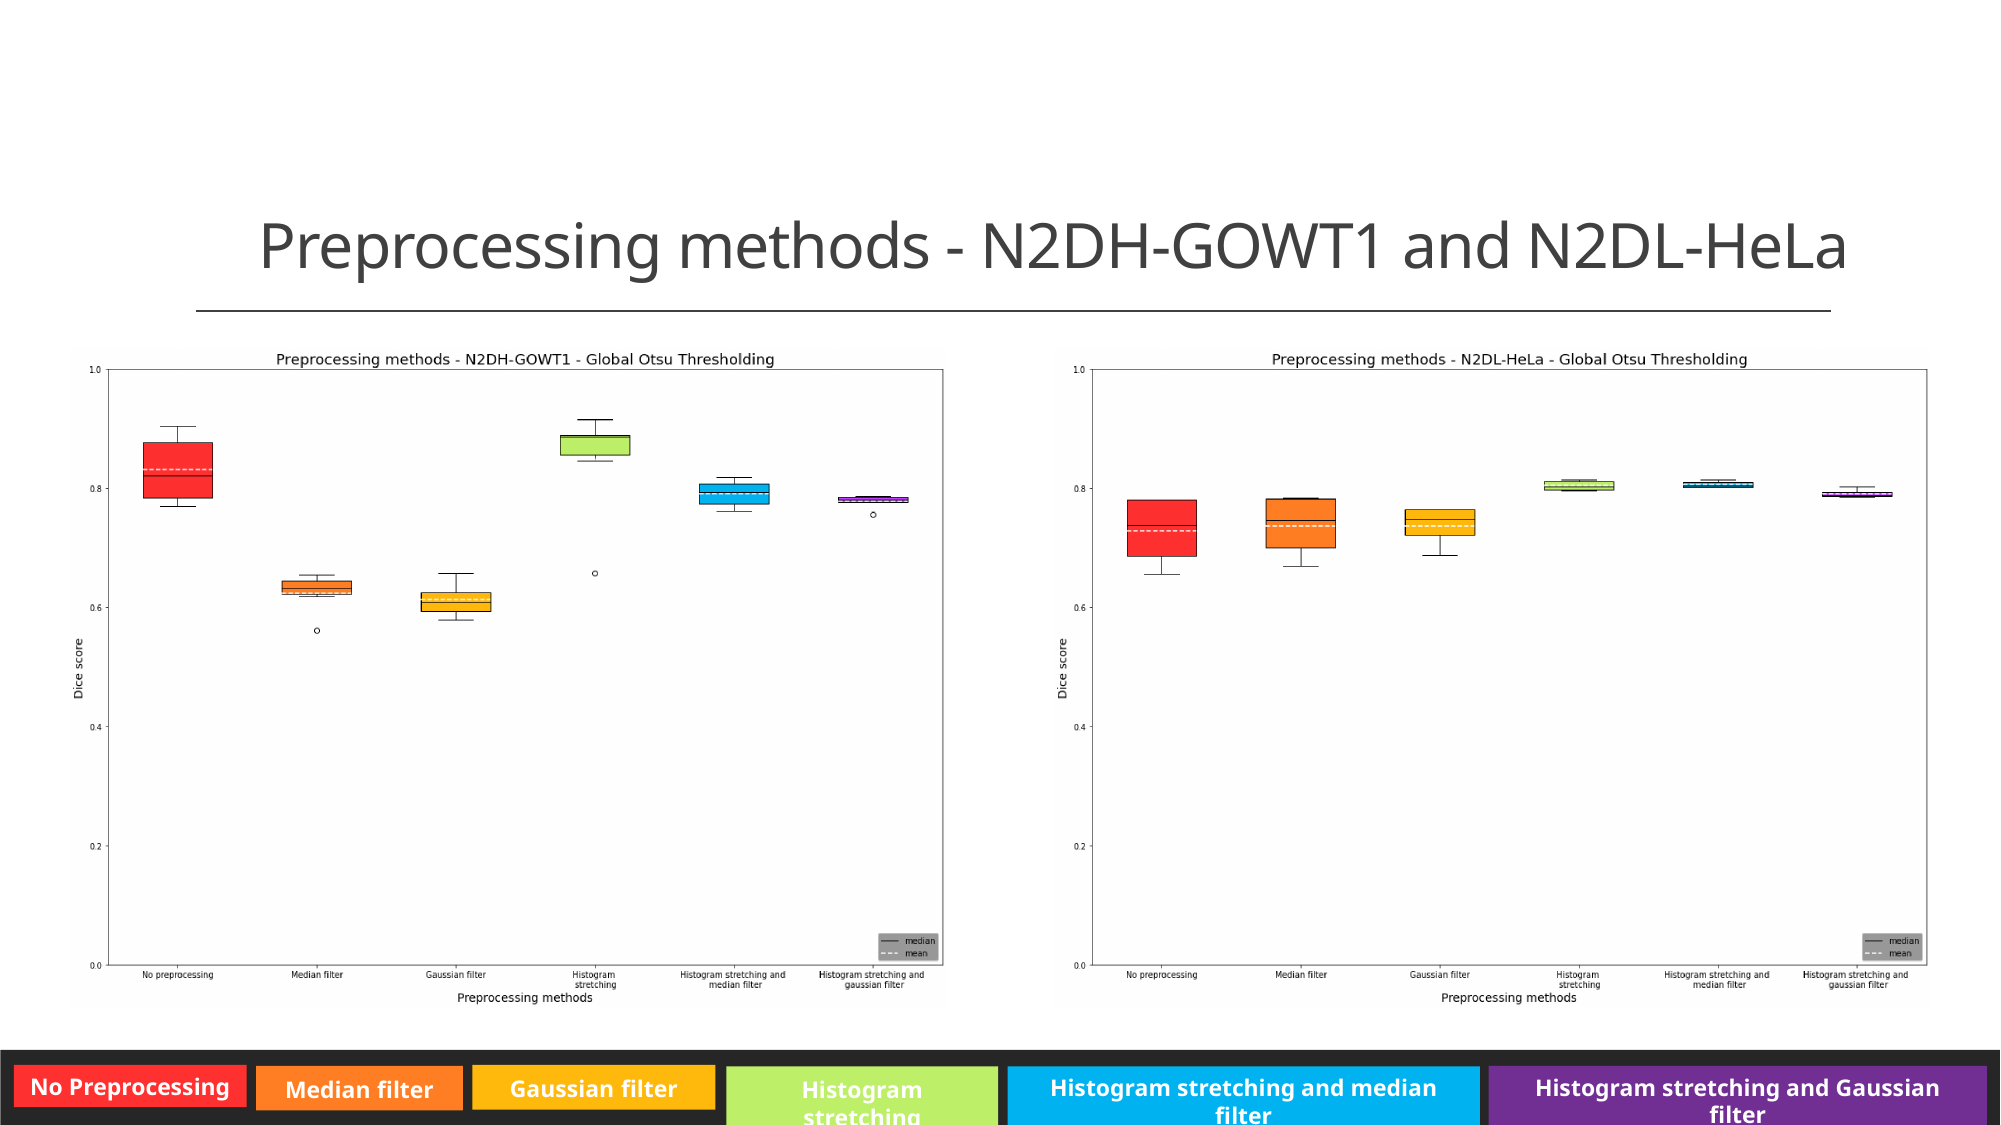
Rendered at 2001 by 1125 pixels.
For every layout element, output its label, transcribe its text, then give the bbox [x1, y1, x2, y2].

slide_number 11 [1803, 1057, 1932, 1062]
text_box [13, 1064, 1988, 1113]
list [1052, 346, 1932, 1010]
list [68, 346, 948, 1010]
title Preprocessing methods - N2DH-GOWT1 and N2DL-HeLa [244, 161, 1894, 400]
